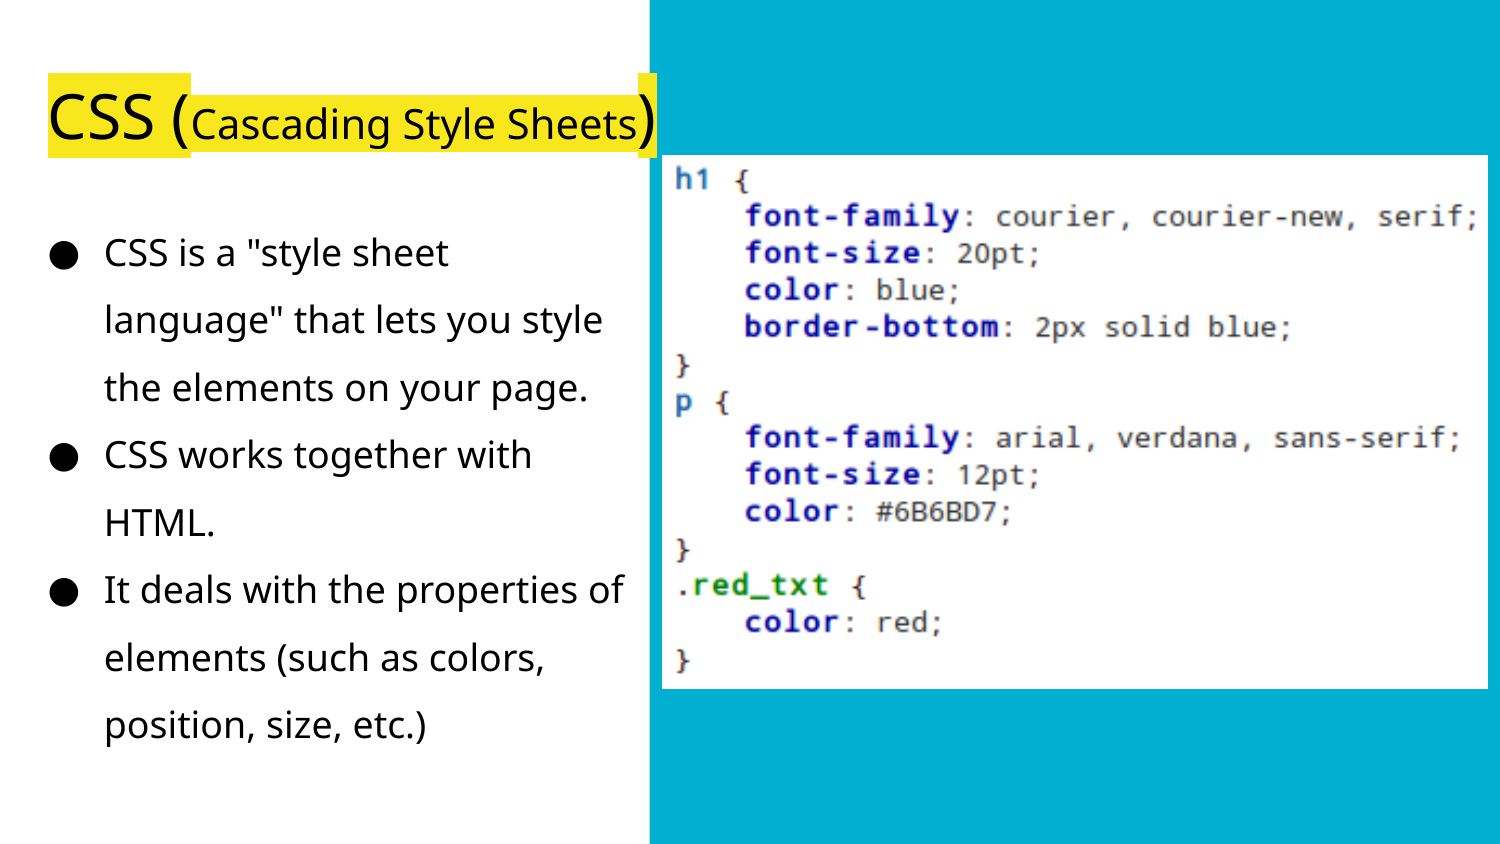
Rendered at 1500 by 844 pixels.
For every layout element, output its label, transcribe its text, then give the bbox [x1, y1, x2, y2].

text_box [649, 0, 1500, 844]
list CSS is a "style sheet language" that lets you style the elements on your page. CSS works together with HTML. It deals with the properties of elements (such as colors, position, size, etc.) [14, 190, 650, 738]
title CSS (Cascading Style Sheets) [32, 72, 1431, 167]
picture [661, 155, 1488, 689]
